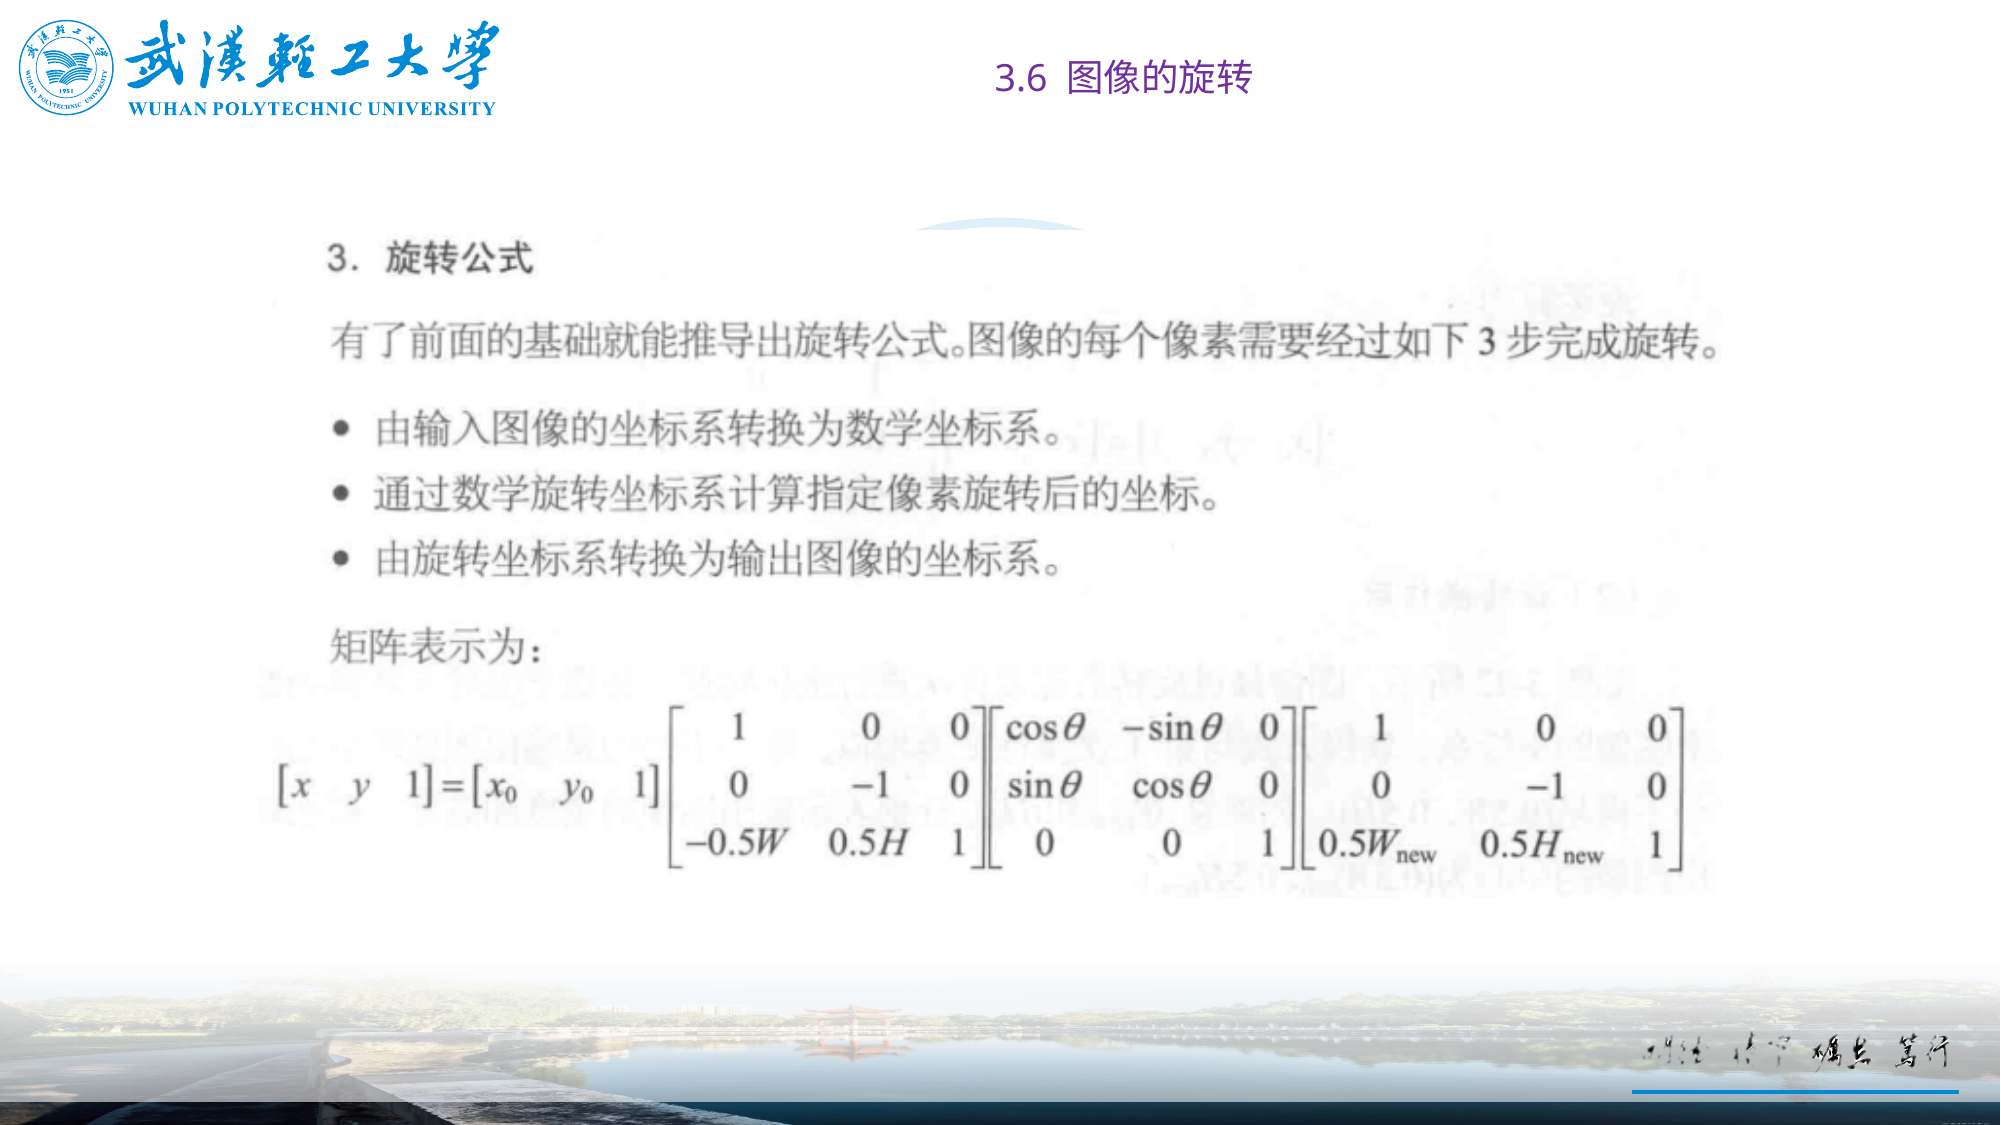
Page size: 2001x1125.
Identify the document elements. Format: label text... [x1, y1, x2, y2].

picture [257, 230, 1721, 899]
text_box 3.6 图像的旋转 [644, 46, 1604, 107]
picture [1632, 1090, 1961, 1094]
picture [0, 1102, 2000, 1125]
